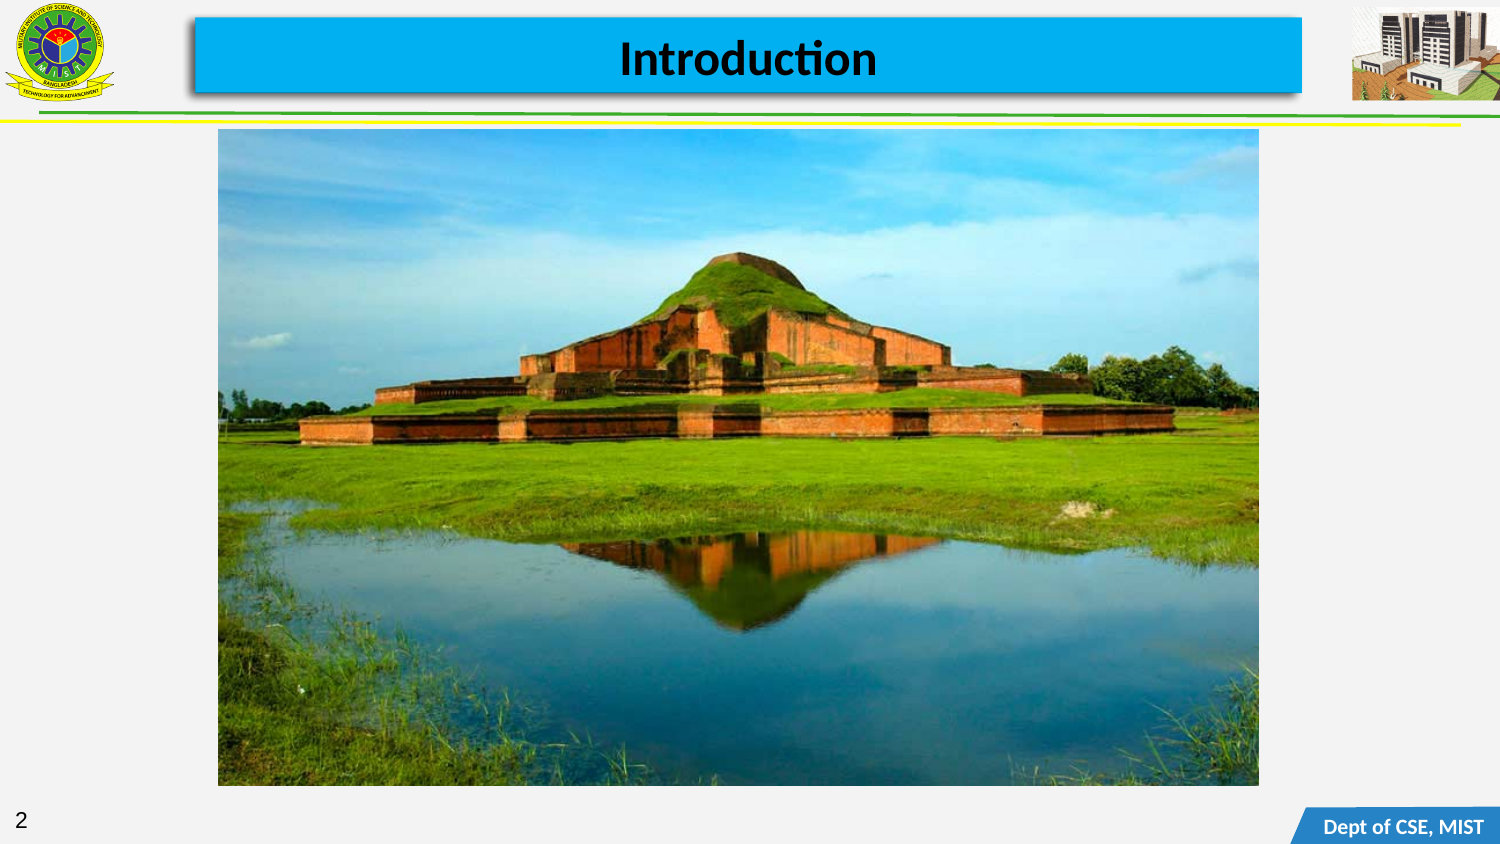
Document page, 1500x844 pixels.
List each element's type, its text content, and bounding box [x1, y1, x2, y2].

picture [1352, 7, 1500, 101]
picture [3, 2, 115, 103]
picture [218, 129, 1259, 786]
text_box Introduction [195, 17, 1302, 93]
